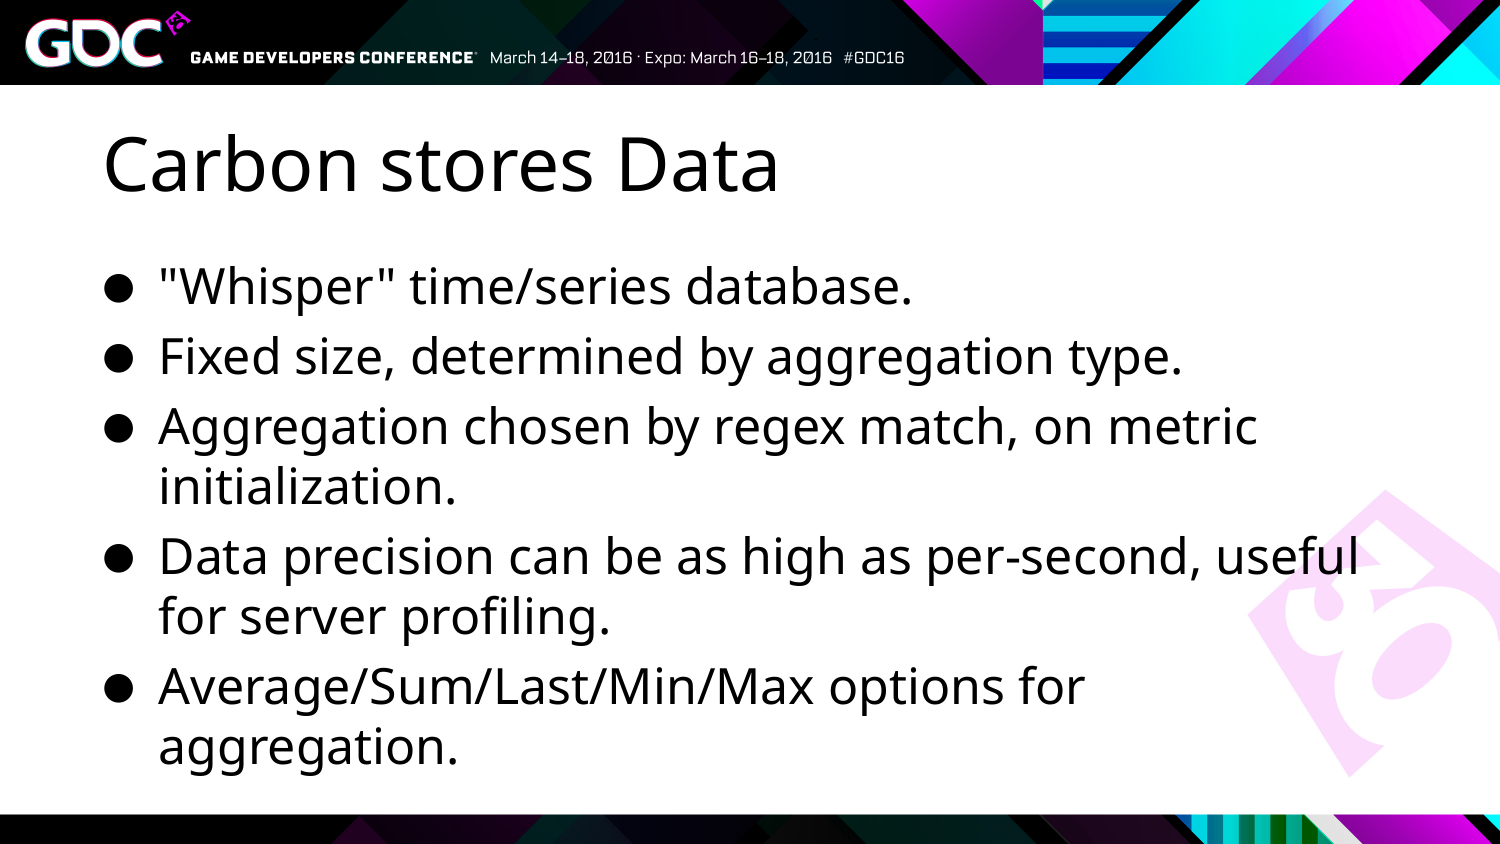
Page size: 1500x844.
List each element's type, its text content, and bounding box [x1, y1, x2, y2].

list "Whisper" time/series database. Fixed size, determined by aggregation type. Aggregation chosen by regex match, on metric initialization. Data precision can be as high as per-second, useful for server profiling. Average/Sum/Last/Min/Max options for aggregation. [87, 246, 1413, 697]
picture [0, 0, 1500, 844]
title Carbon stores Data [87, 109, 1413, 238]
